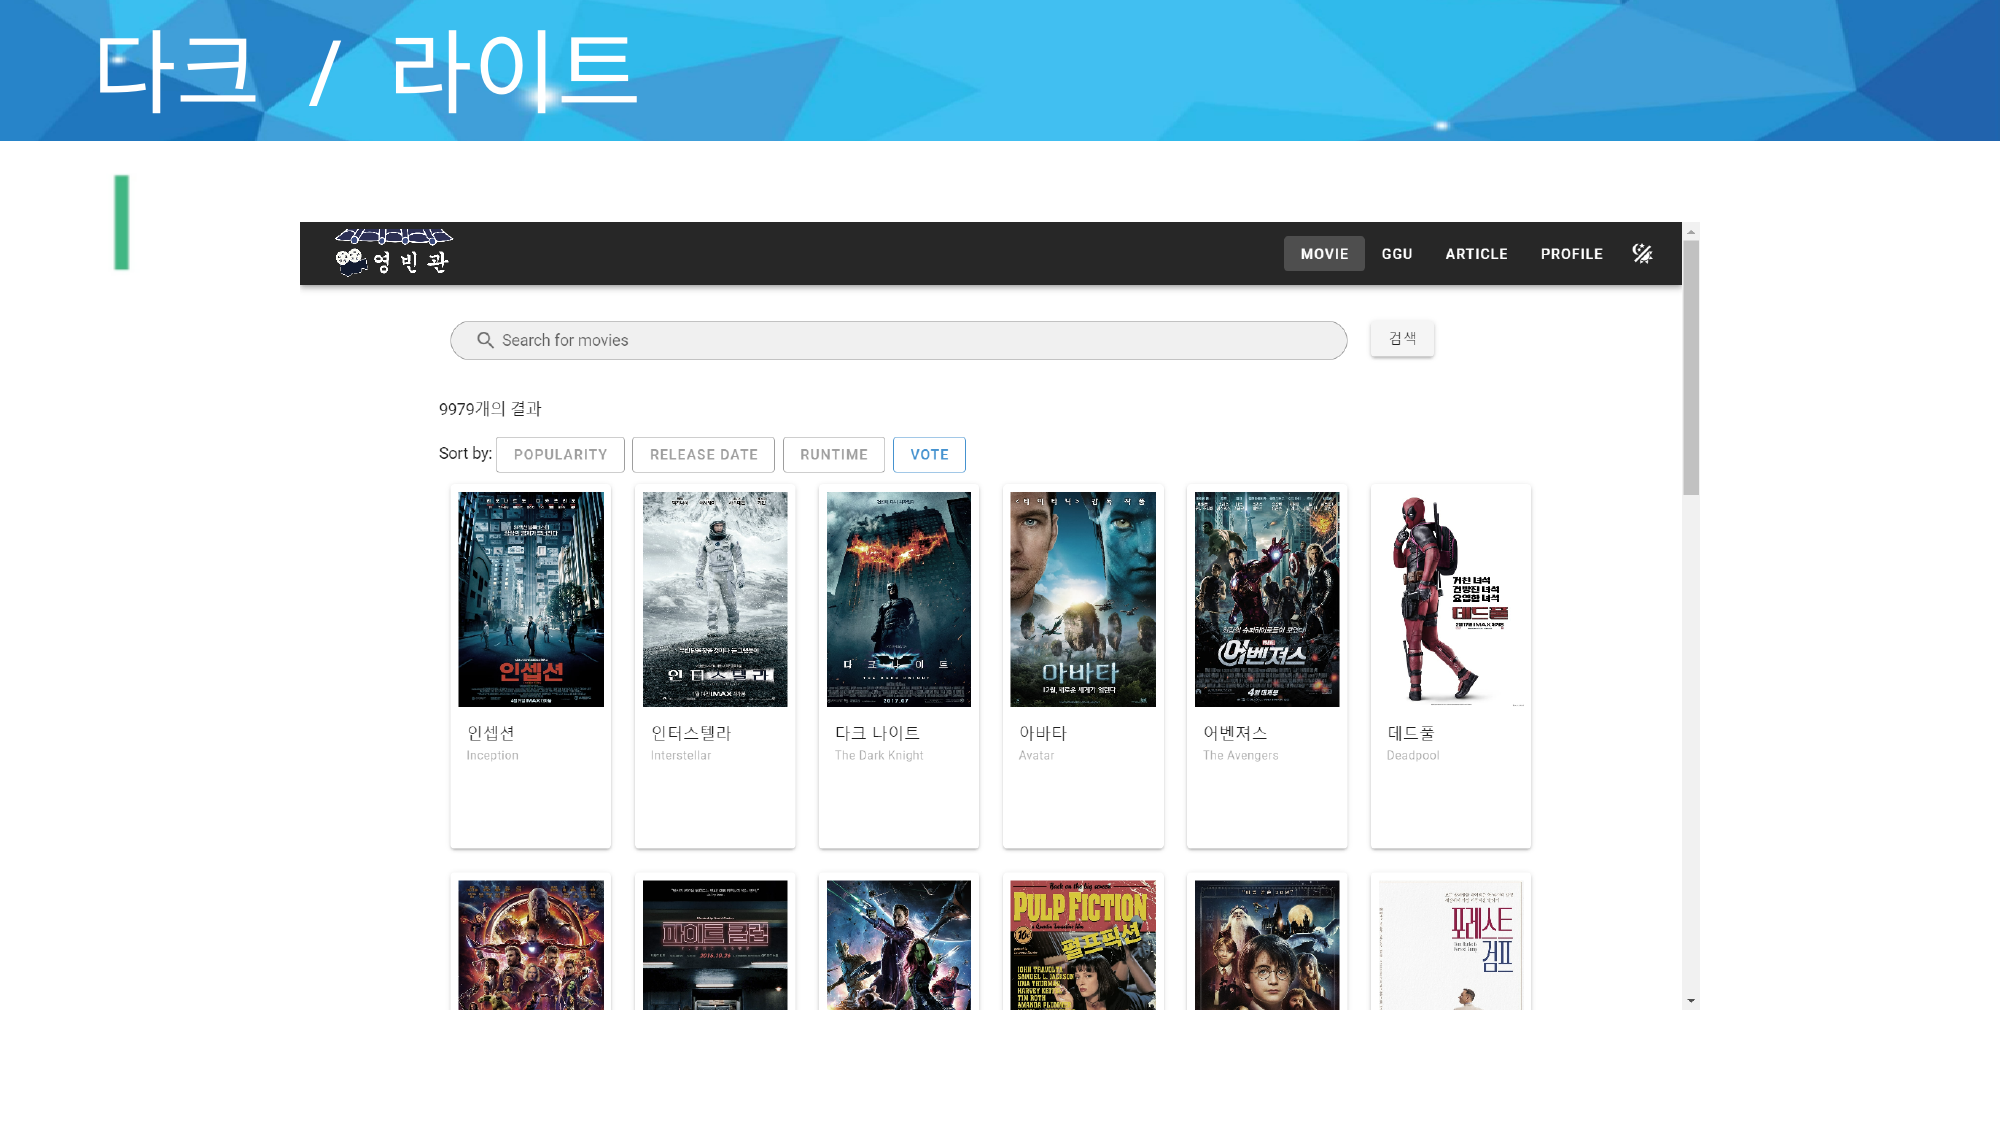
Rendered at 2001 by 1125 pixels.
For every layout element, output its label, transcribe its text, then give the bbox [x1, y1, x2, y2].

picture [106, 147, 141, 298]
picture [0, 0, 2000, 141]
picture [300, 222, 1700, 1010]
text_box 다크 / 라이트 모드 [0, 141, 735, 242]
